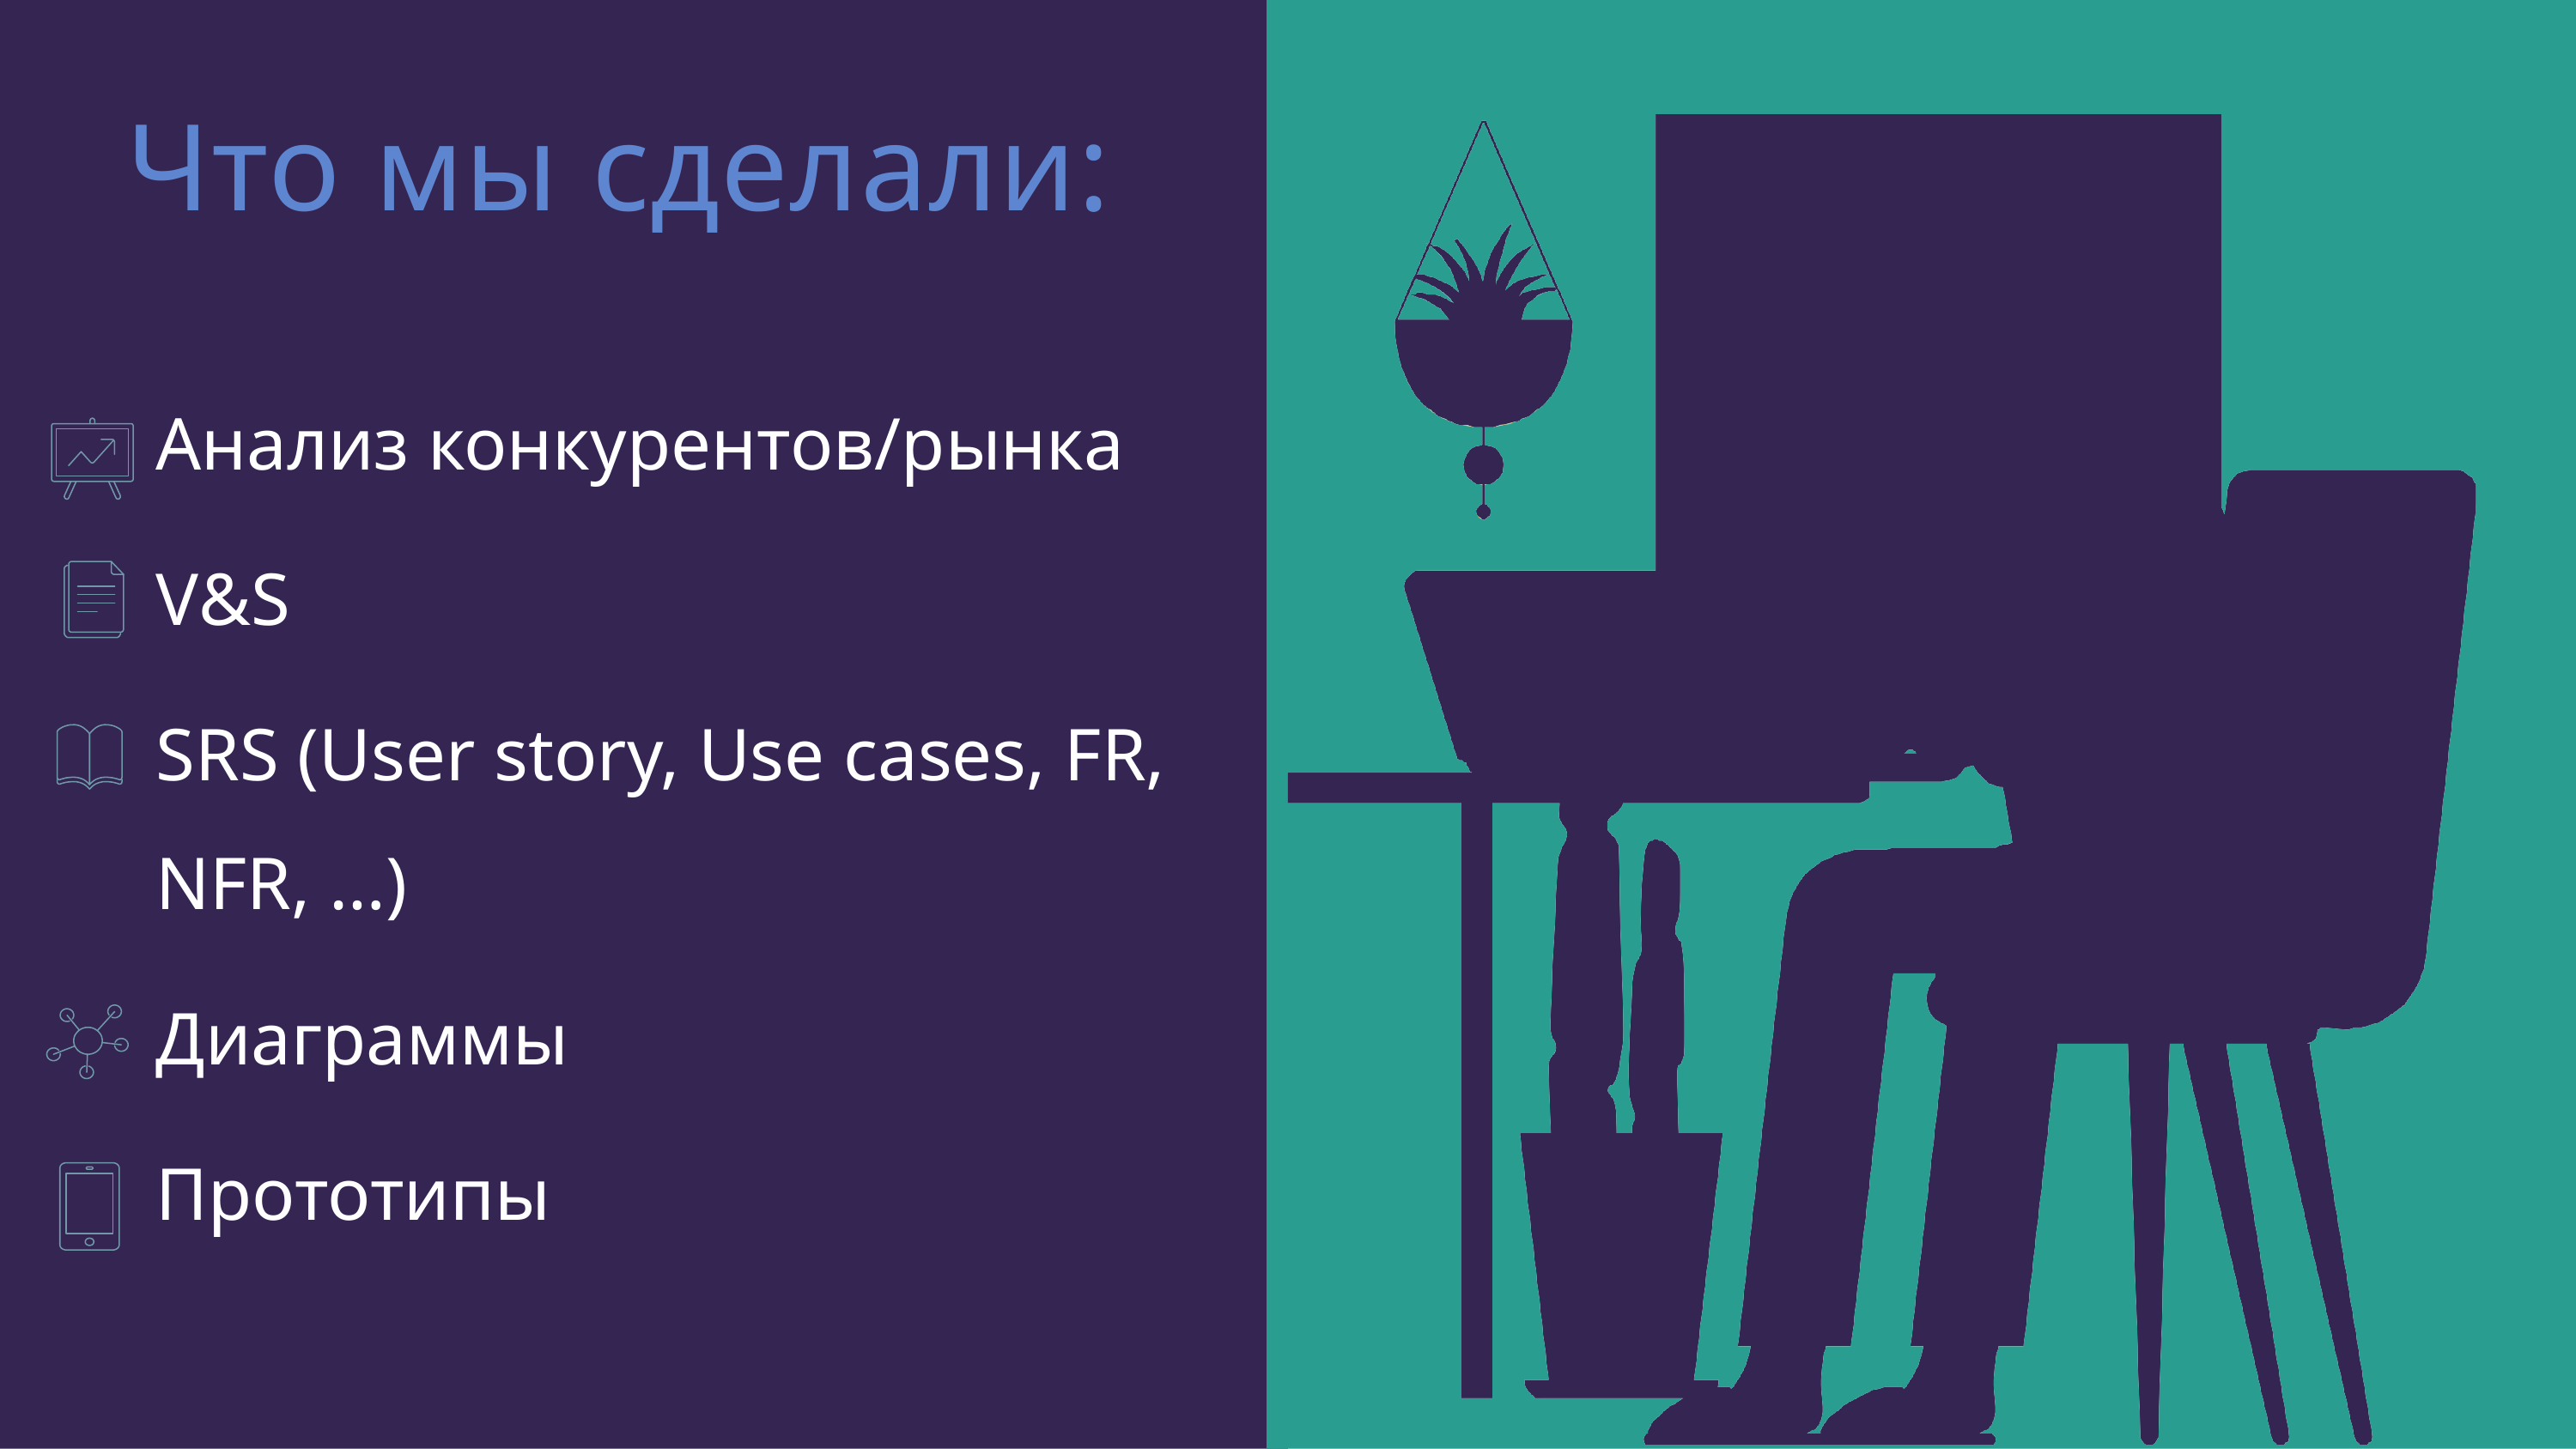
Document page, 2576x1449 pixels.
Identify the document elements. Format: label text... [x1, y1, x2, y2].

text_box [1267, 0, 2576, 1449]
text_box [57, 724, 123, 790]
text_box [46, 1004, 129, 1079]
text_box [51, 417, 134, 500]
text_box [64, 561, 125, 638]
text_box [0, 0, 1267, 1449]
list Анализ конкурентов/рынка V&S SRS (User story, Use cases, FR, NFR, …) Диаграммы Прототипы [143, 349, 1245, 1282]
text_box [1287, 114, 2476, 1445]
title Что мы сделали: [125, 88, 1228, 357]
